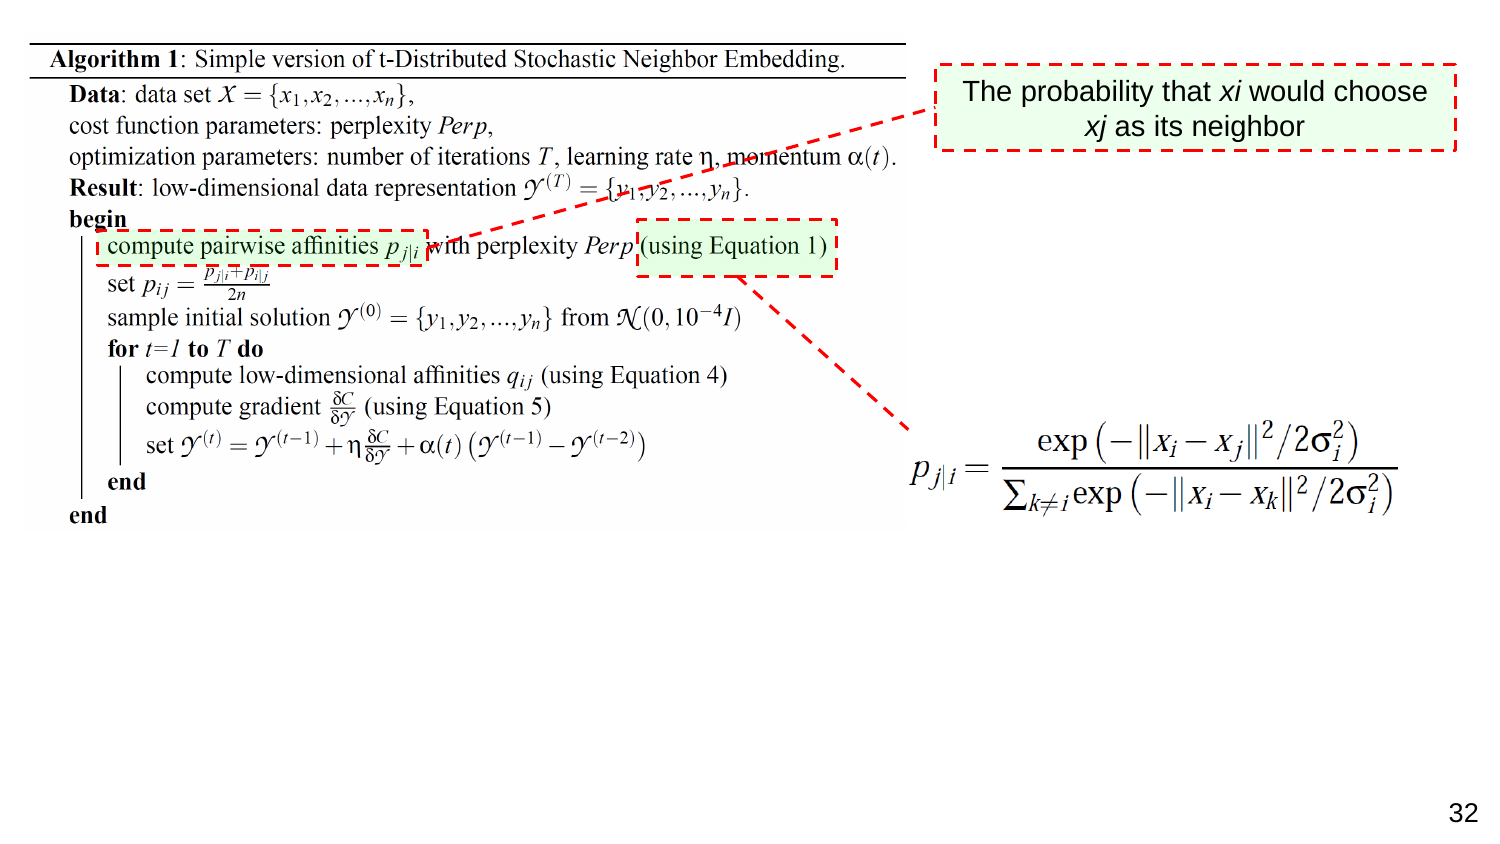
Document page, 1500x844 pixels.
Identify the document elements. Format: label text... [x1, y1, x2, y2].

picture [23, 34, 1401, 533]
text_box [736, 275, 909, 430]
text_box The probability that xi would choose xj as its neighbor [935, 64, 1456, 151]
slide_number 32 [1403, 779, 1494, 844]
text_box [426, 107, 936, 249]
